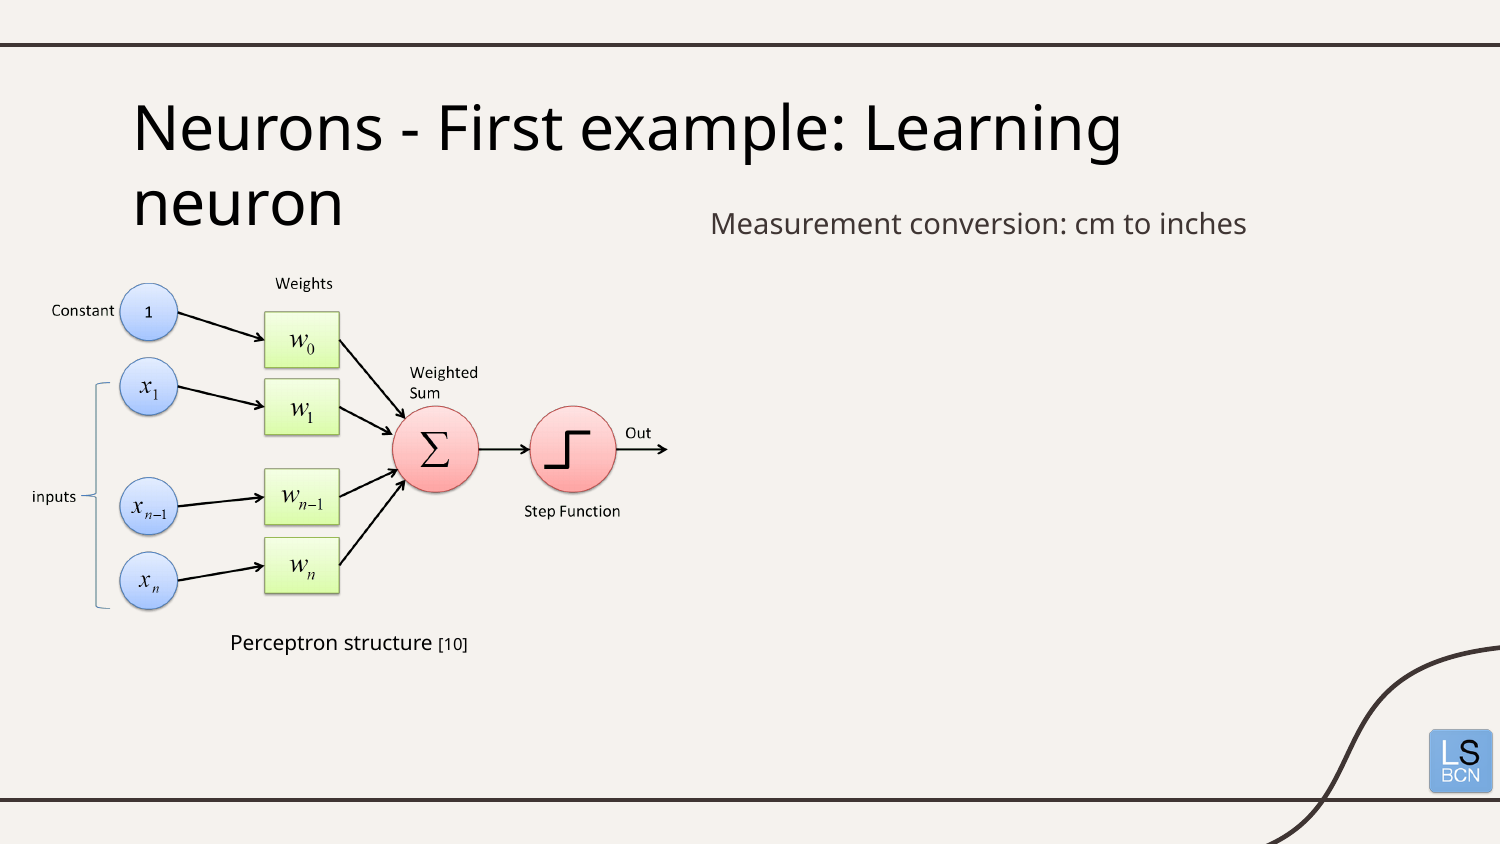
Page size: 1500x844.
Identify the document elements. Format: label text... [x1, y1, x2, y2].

text_box Perceptron structure [10] [196, 623, 503, 659]
text_box Measurement conversion: cm to inches [695, 190, 1461, 257]
picture [1421, 721, 1500, 801]
picture [21, 267, 678, 615]
title Neurons - First example: Learning neuron [116, 72, 1339, 167]
